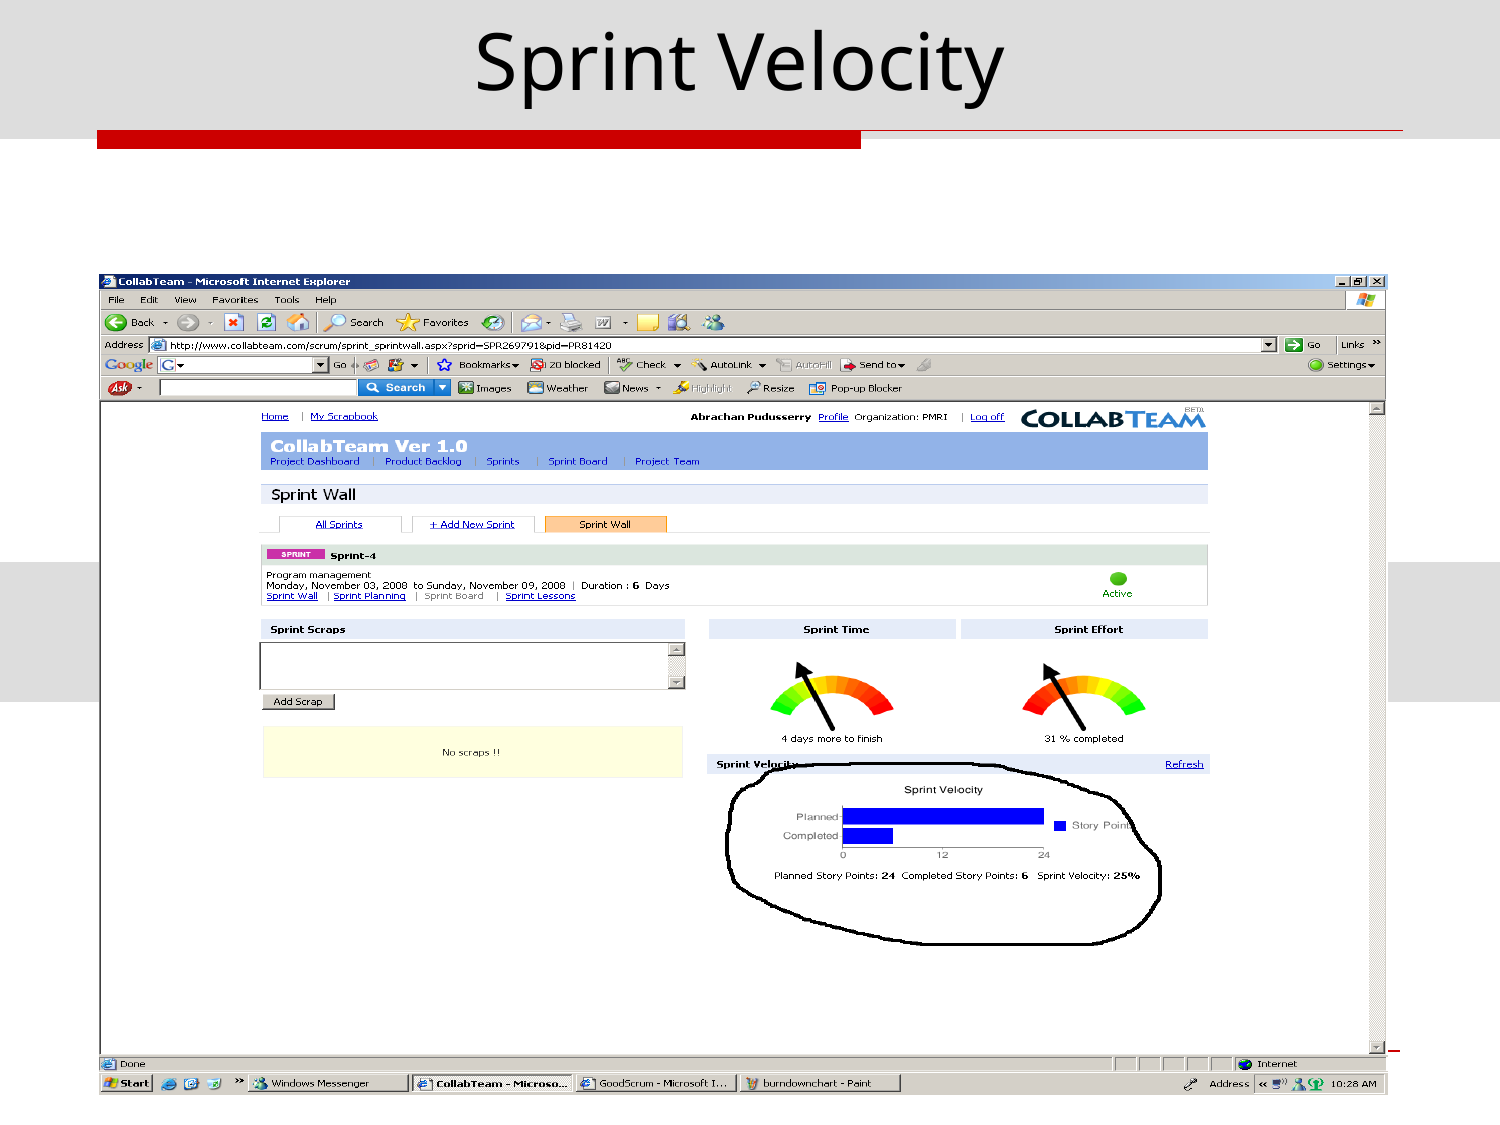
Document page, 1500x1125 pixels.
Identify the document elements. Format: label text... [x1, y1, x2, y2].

picture [0, 115, 1500, 1125]
title Sprint Velocity [0, 0, 1500, 115]
